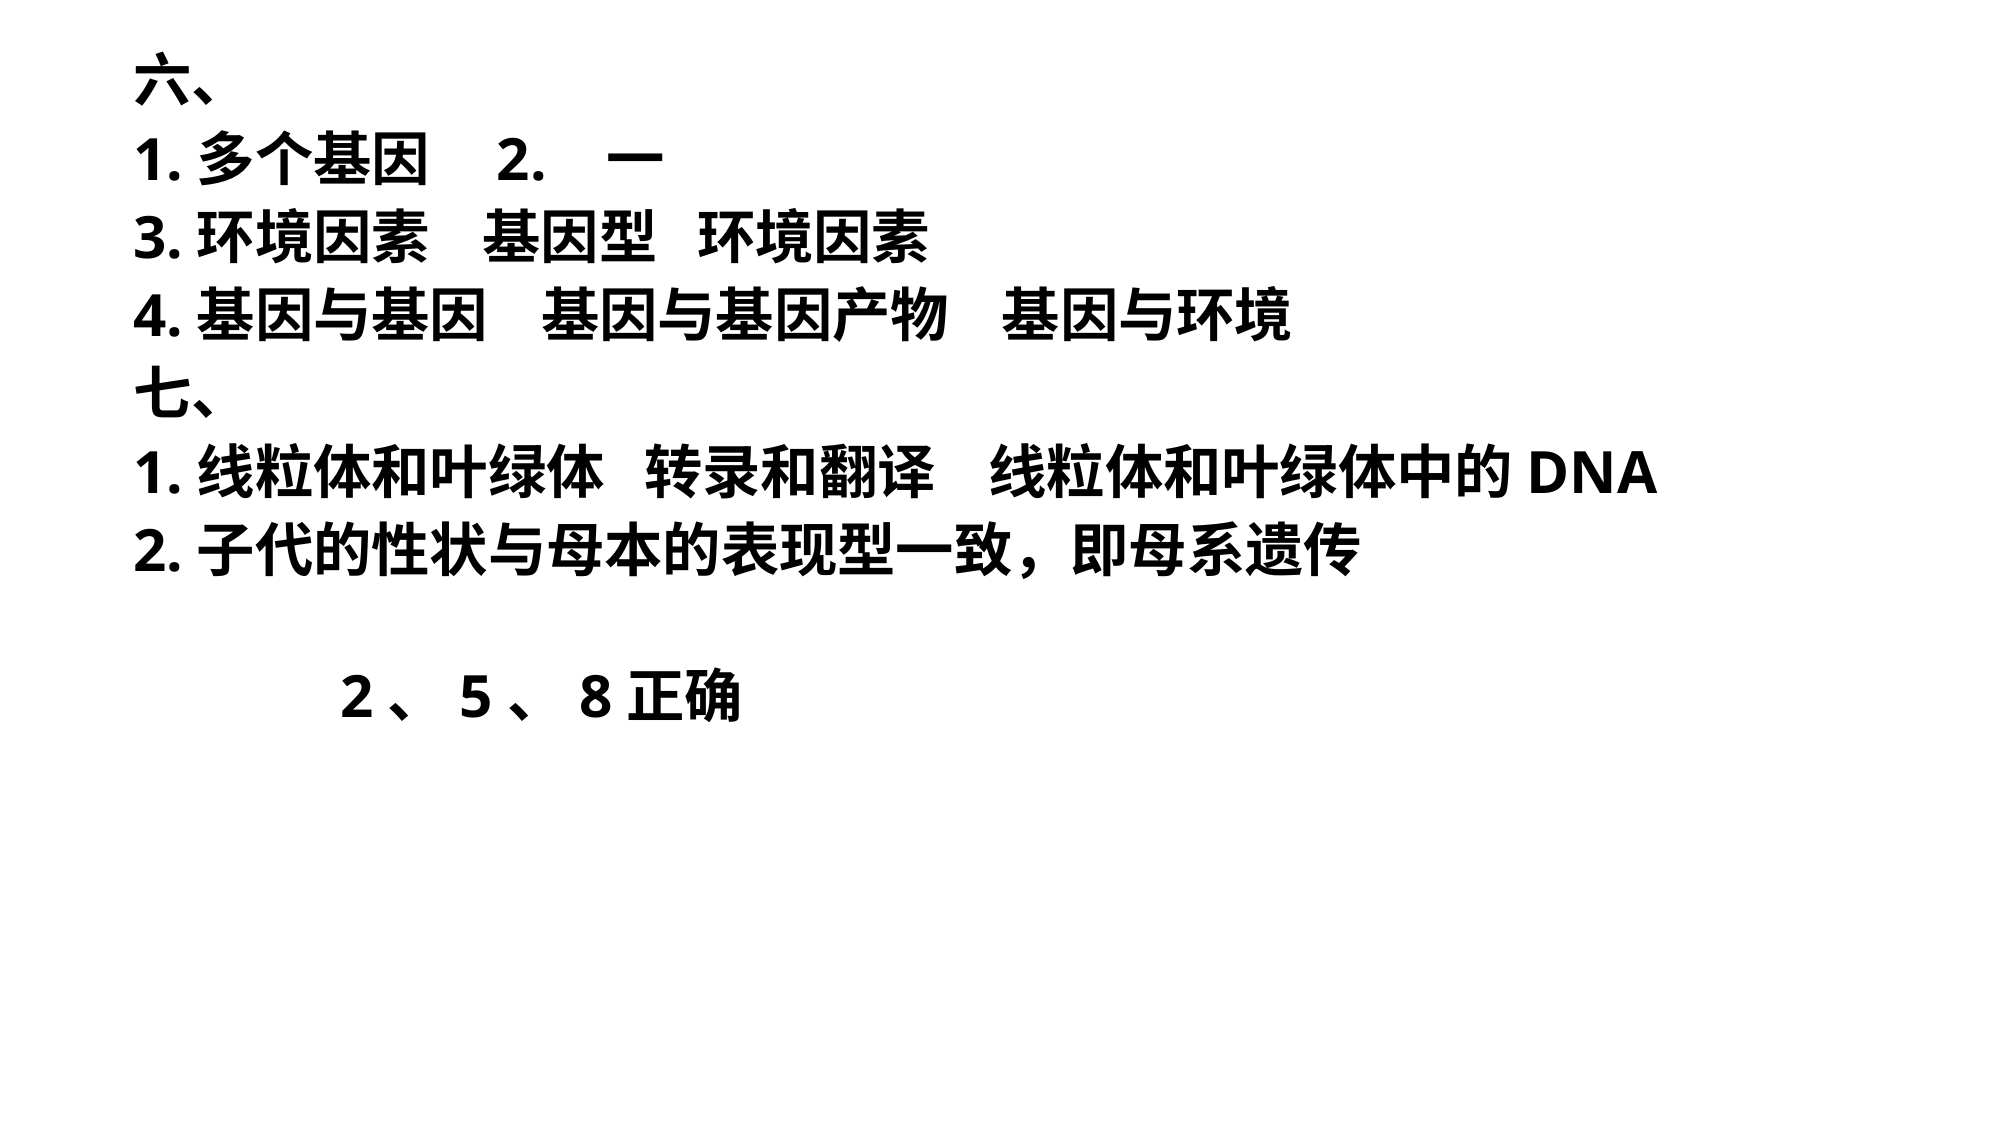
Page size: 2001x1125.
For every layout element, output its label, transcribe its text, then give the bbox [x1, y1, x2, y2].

text_box 六、 1.多个基因 2. 一 3.环境因素 基因型 环境因素 4.基因与基因 基因与基因产物 基因与环境 七、 1.线粒体和叶绿体 转录和翻译 线粒体和叶绿体中的DNA 2.子代的性状与母本的表现型一致，即母系遗传 [18, 27, 1923, 748]
text_box 2、5、8正确 [225, 643, 2000, 894]
